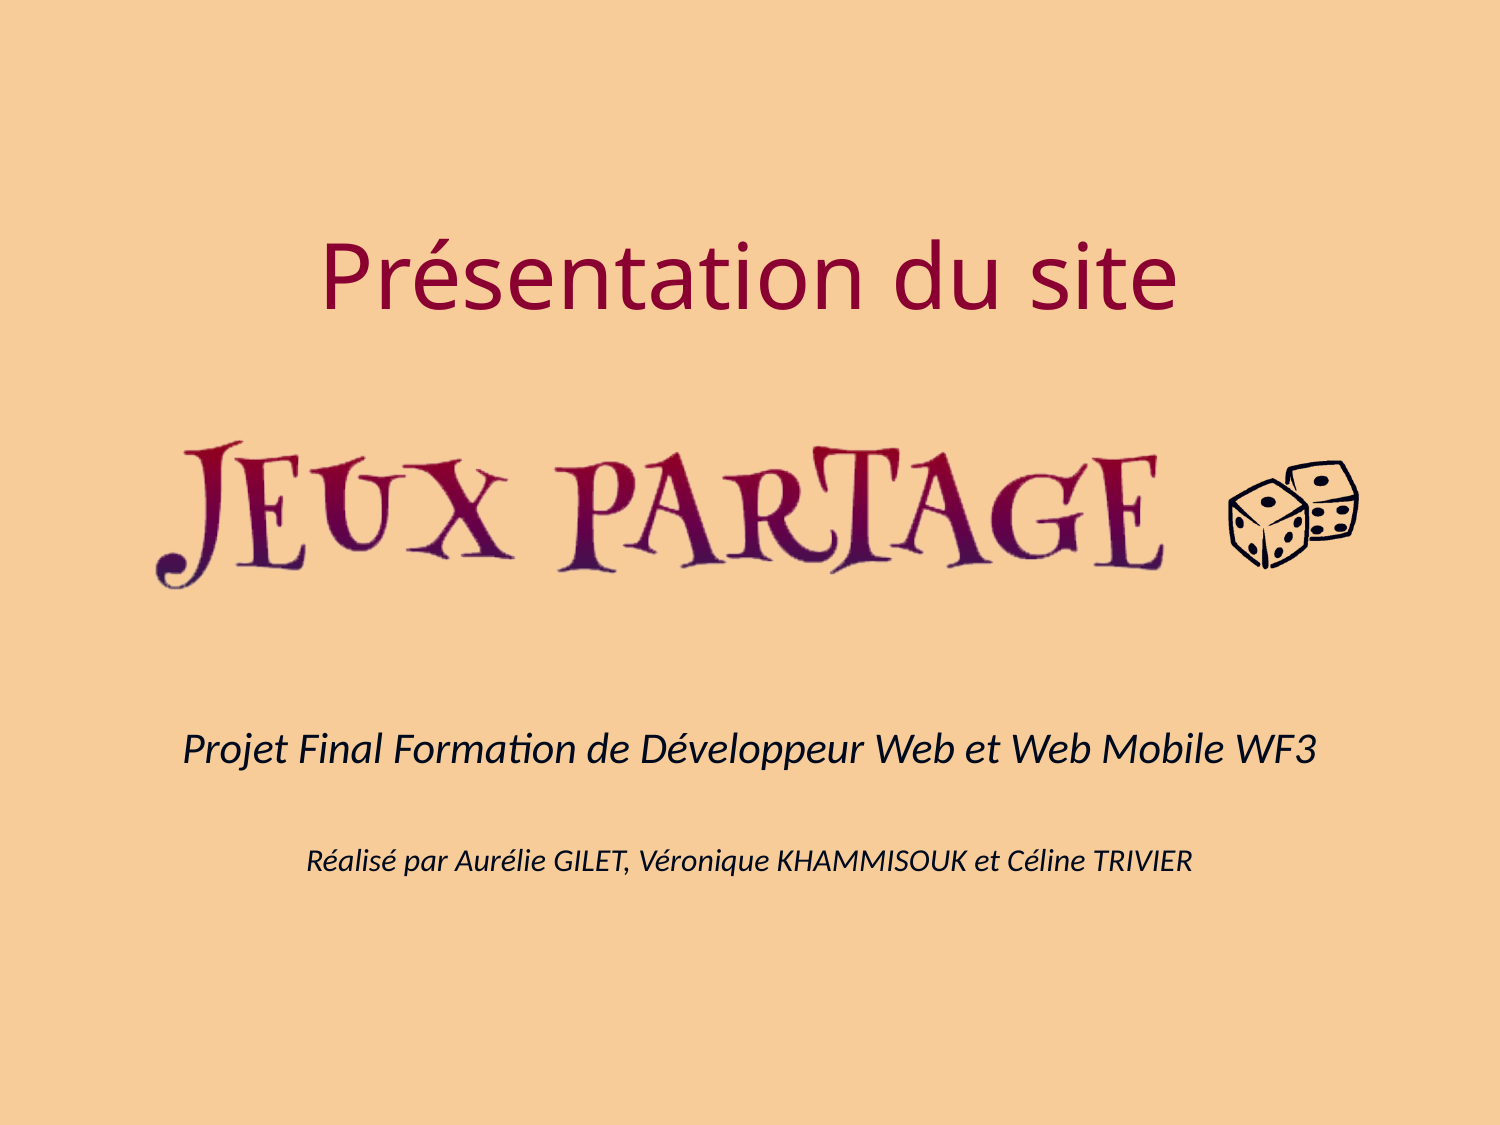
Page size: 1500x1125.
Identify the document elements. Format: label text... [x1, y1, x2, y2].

subtitle Projet Final Formation de Développeur Web et Web Mobile WF3 Réalisé par Aurélie GILET, Véronique KHAMMISOUK et Céline TRIVIER [159, 692, 1341, 905]
picture [1222, 444, 1365, 587]
title Présentation du site [112, 184, 1388, 363]
picture [135, 420, 1188, 610]
